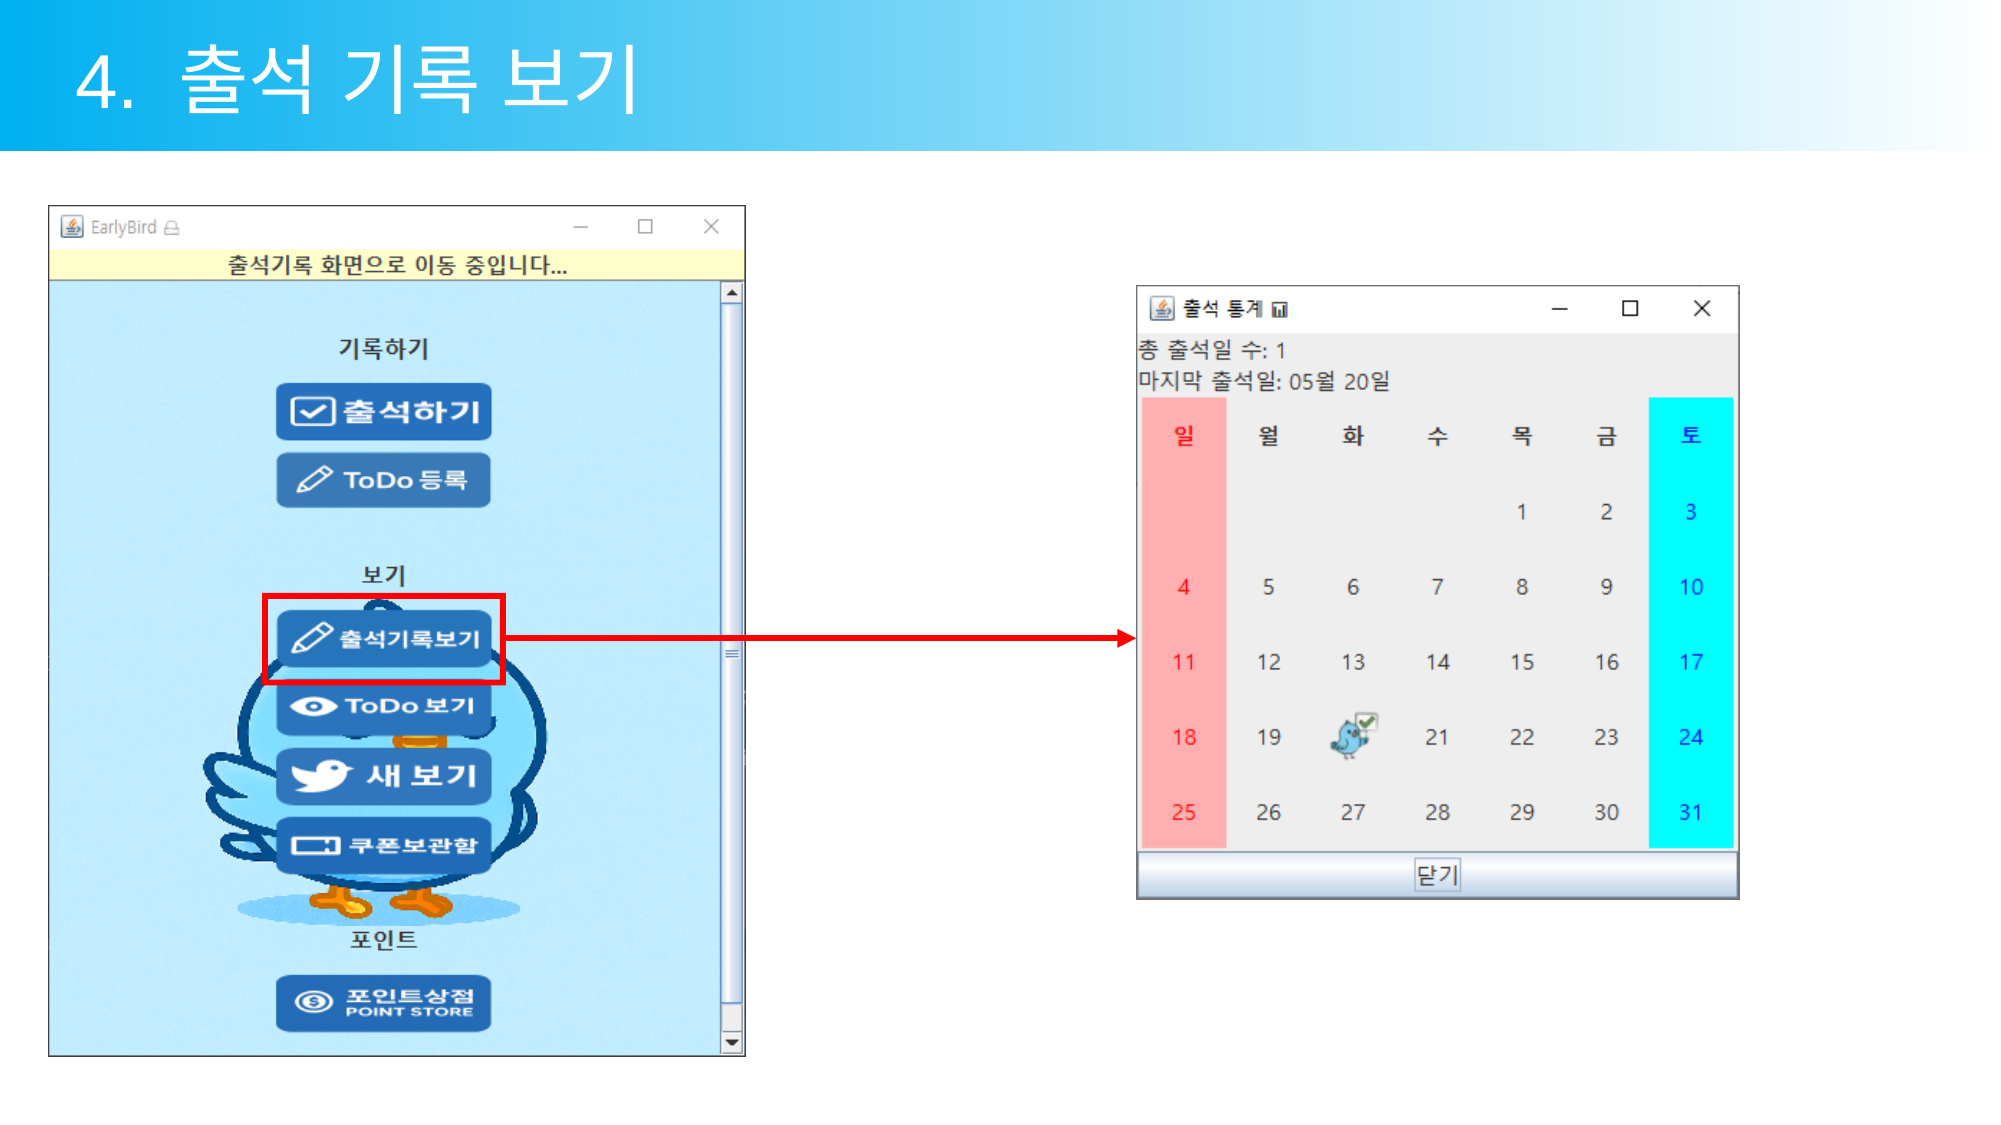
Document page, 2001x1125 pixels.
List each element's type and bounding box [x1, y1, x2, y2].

text_box [505, 285, 1740, 900]
picture [48, 205, 746, 1057]
text_box [0, 0, 2000, 151]
